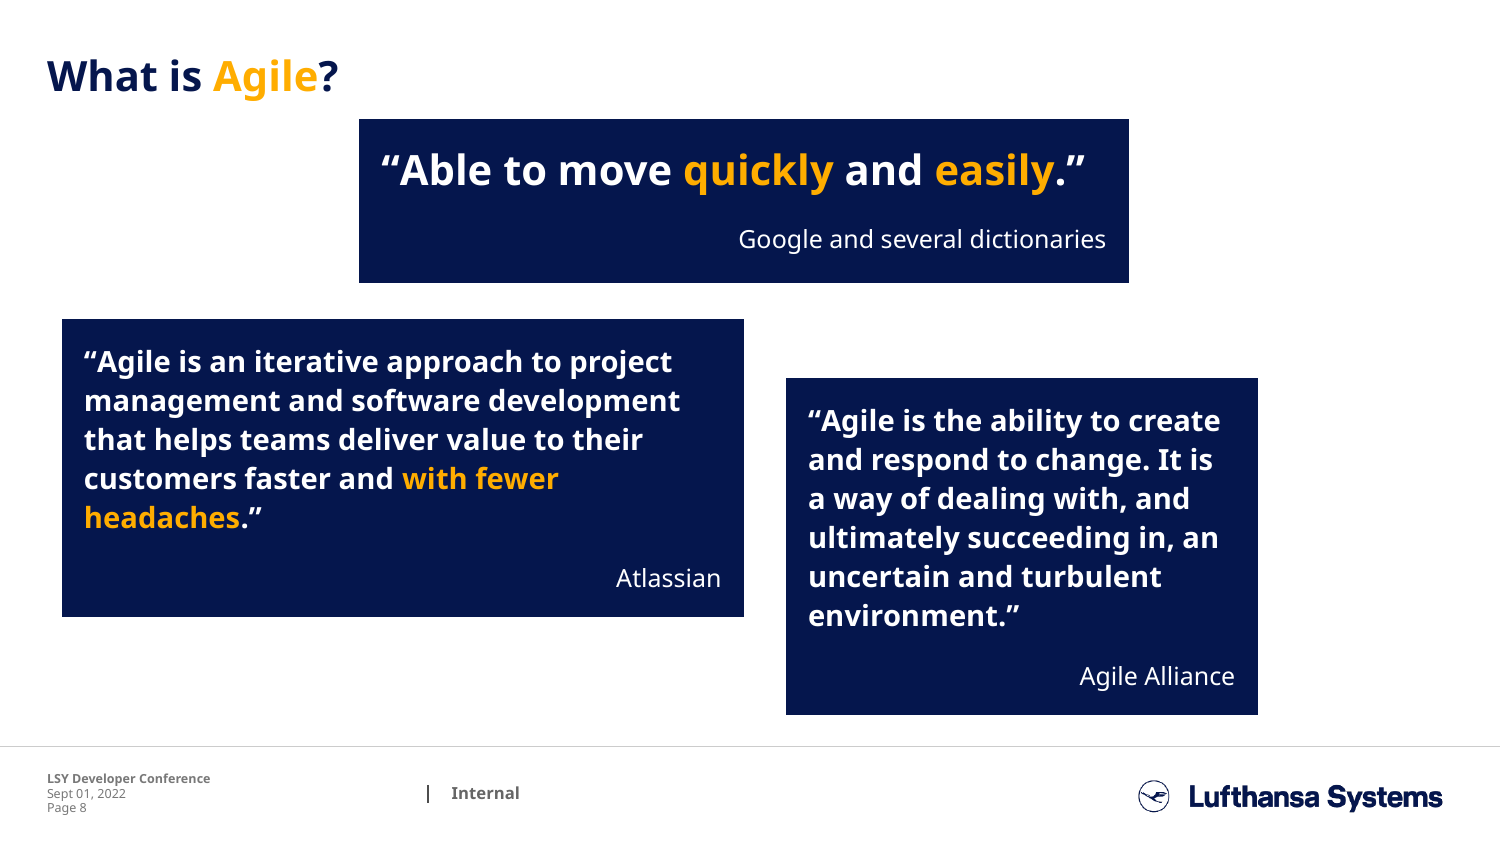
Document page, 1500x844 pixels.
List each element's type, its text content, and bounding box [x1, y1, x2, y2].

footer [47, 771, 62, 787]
table_cell  [359, 283, 1129, 470]
table_header “Able to move quickly and easily.” Google and several dictionaries [359, 119, 1129, 283]
table_cell  [62, 617, 744, 804]
slide_number Page 8 [47, 801, 103, 817]
picture [1258, 778, 1443, 813]
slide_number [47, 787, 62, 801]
table_cell  [786, 715, 1258, 844]
table_header “Agile is the ability to create and respond to change. It is a way of dealing with, and ultimately succeeding in, an uncertain and turbulent environment.” Agile Alliance [786, 378, 1258, 715]
title What is Agile? [47, 49, 1442, 145]
table_header “Agile is an iterative approach to project management and software development that helps teams deliver value to their customers faster and with fewer headaches.” Atlassian [62, 319, 744, 617]
